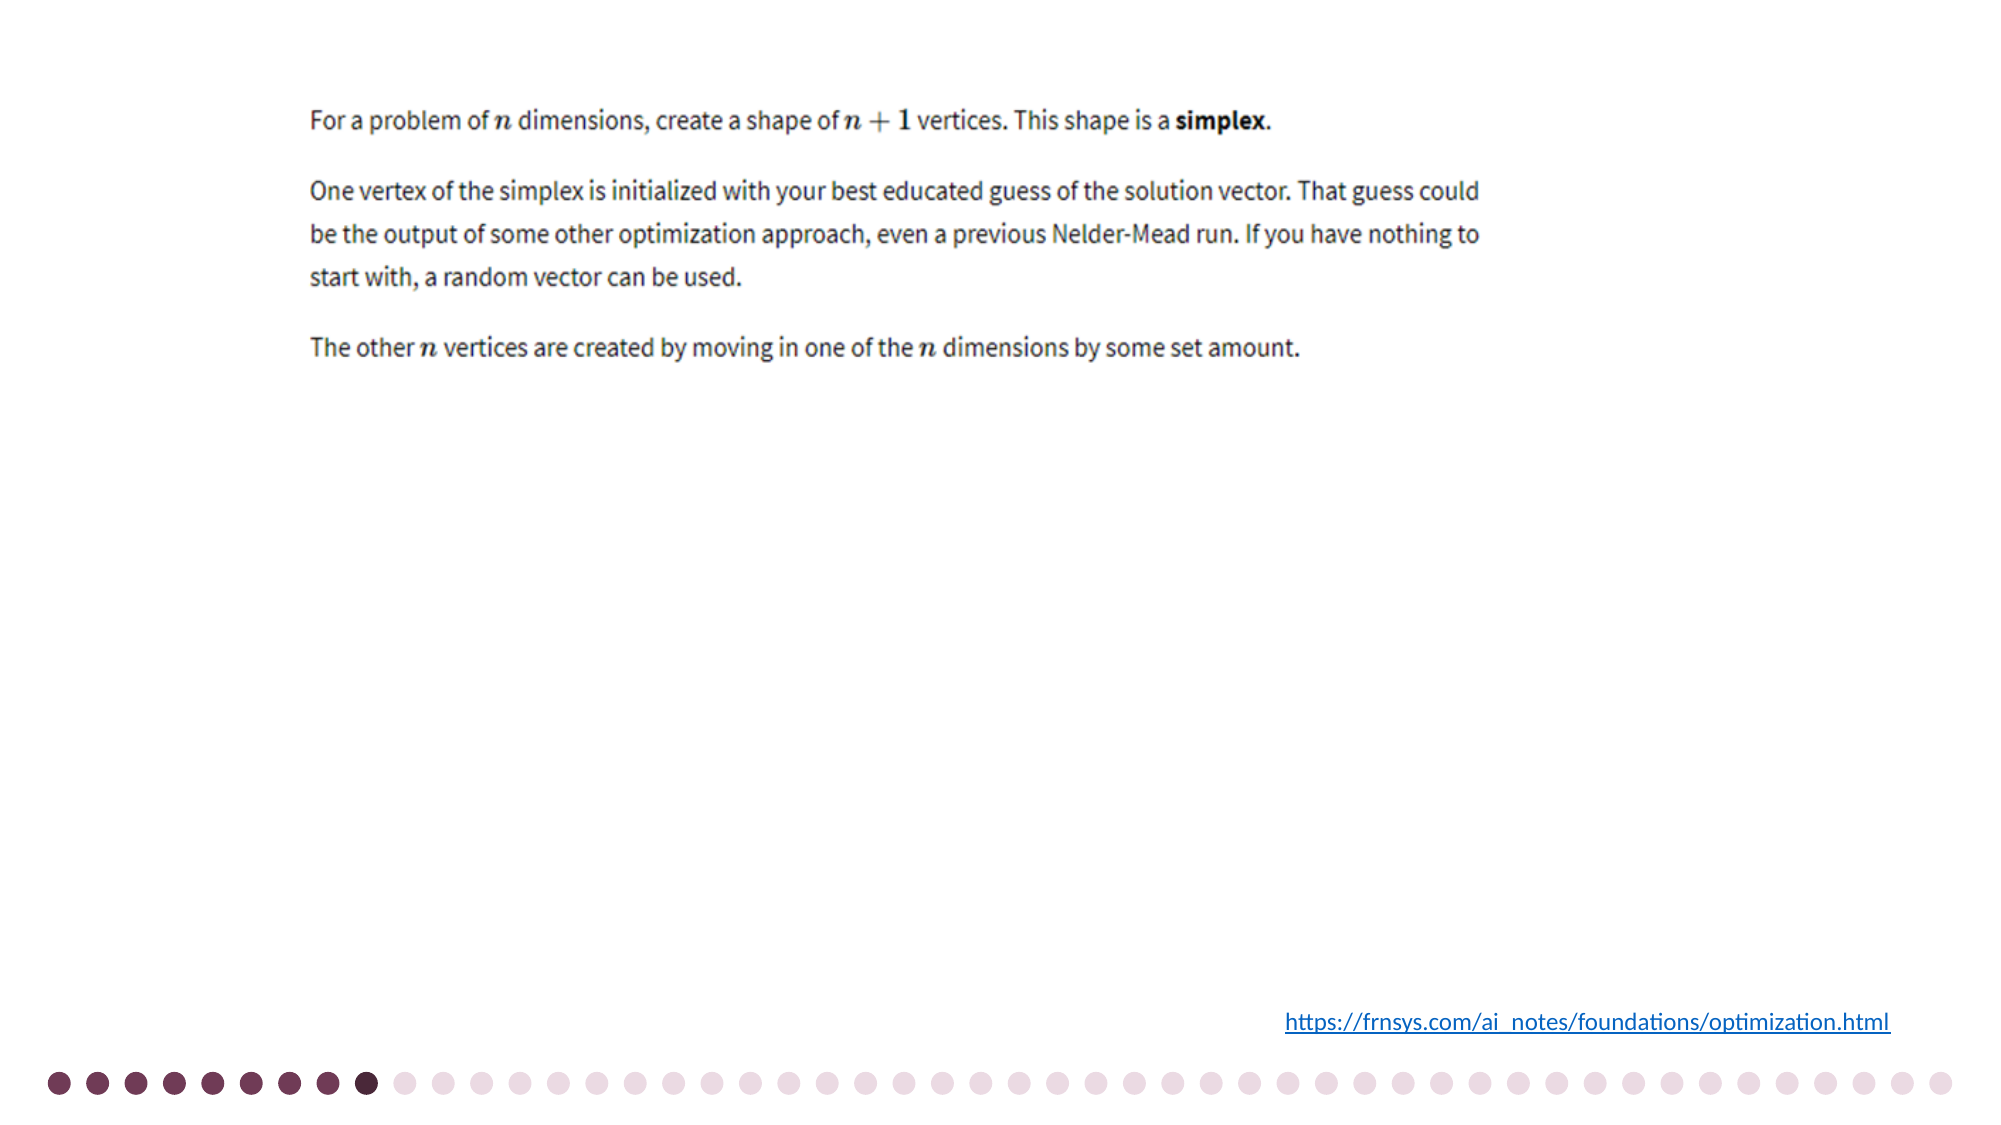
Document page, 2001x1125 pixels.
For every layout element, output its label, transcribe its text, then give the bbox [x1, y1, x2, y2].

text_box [37, 707, 1916, 1032]
text_box https://frnsys.com/ai_notes/foundations/optimization.html [1270, 1032, 1906, 1043]
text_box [274, 103, 1535, 727]
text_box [20, 1043, 1980, 1094]
